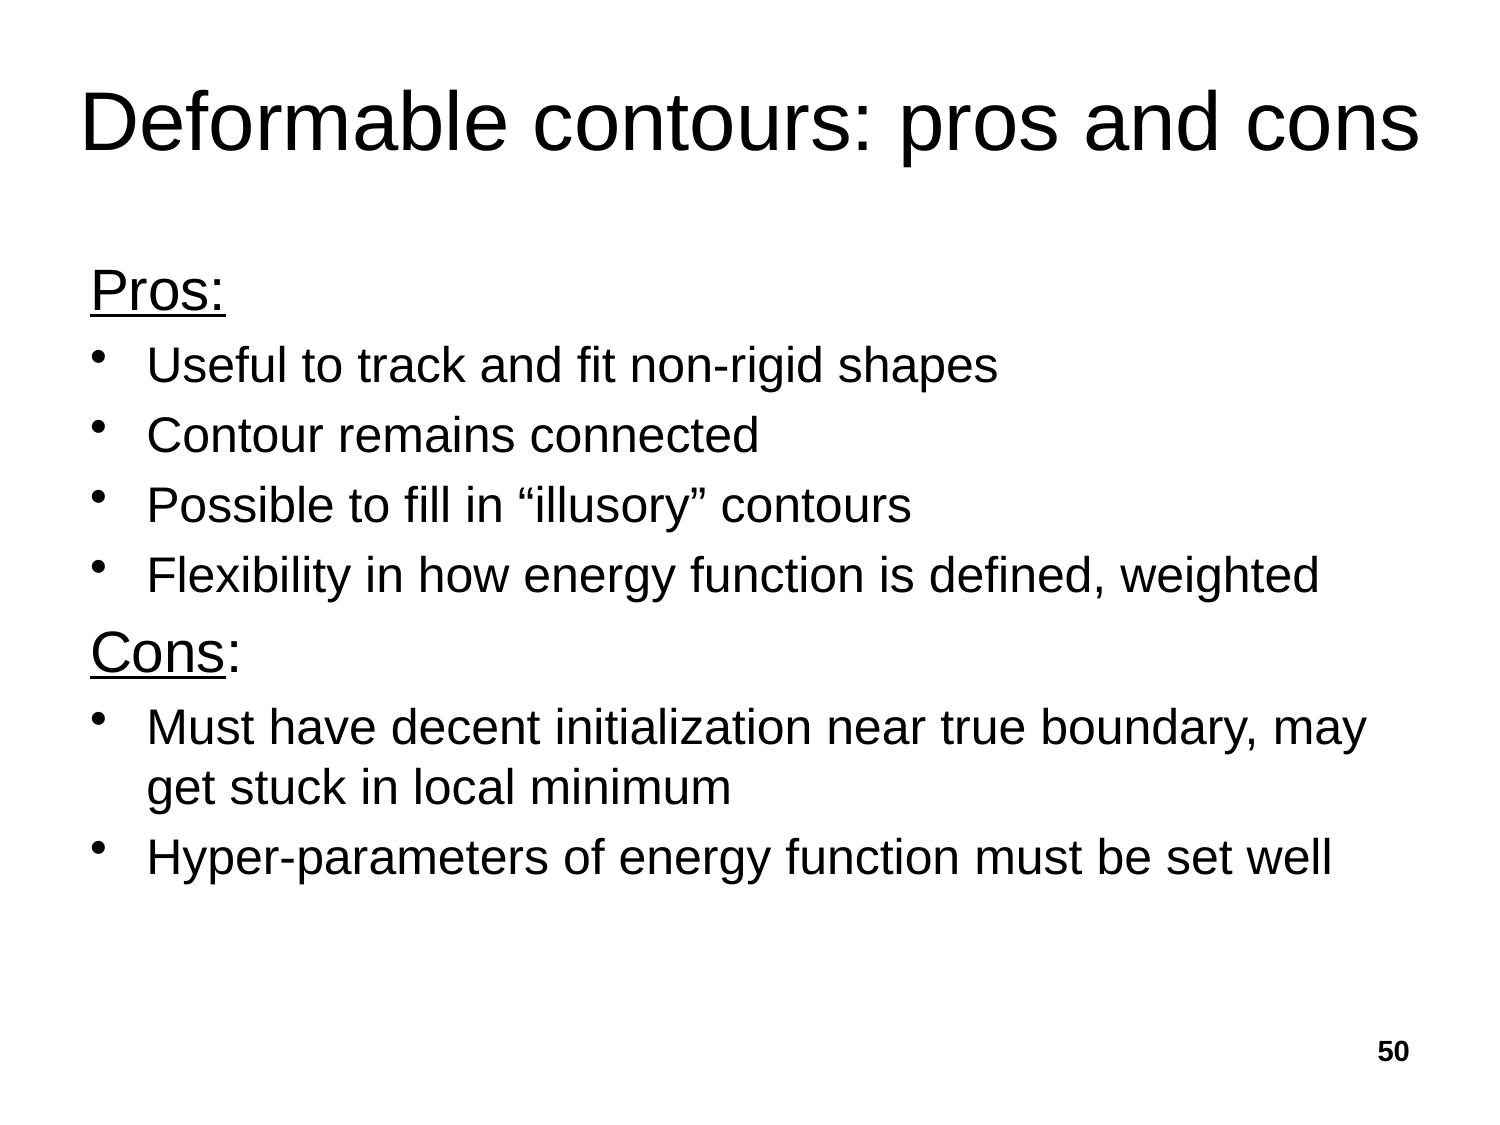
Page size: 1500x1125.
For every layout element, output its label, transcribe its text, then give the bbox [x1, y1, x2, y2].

title Deformable contours: pros and cons [14, 23, 1487, 212]
slide_number 50 [1074, 1024, 1426, 1103]
list Pros: Useful to track and fit non-rigid shapes Contour remains connected Possible to fill in “illusory” contours Flexibility in how energy function is defined, weighted Cons: Must have decent initialization near true boundary, may get stuck in local minimum Hyper-parameters of energy function must be set well [74, 244, 1426, 988]
